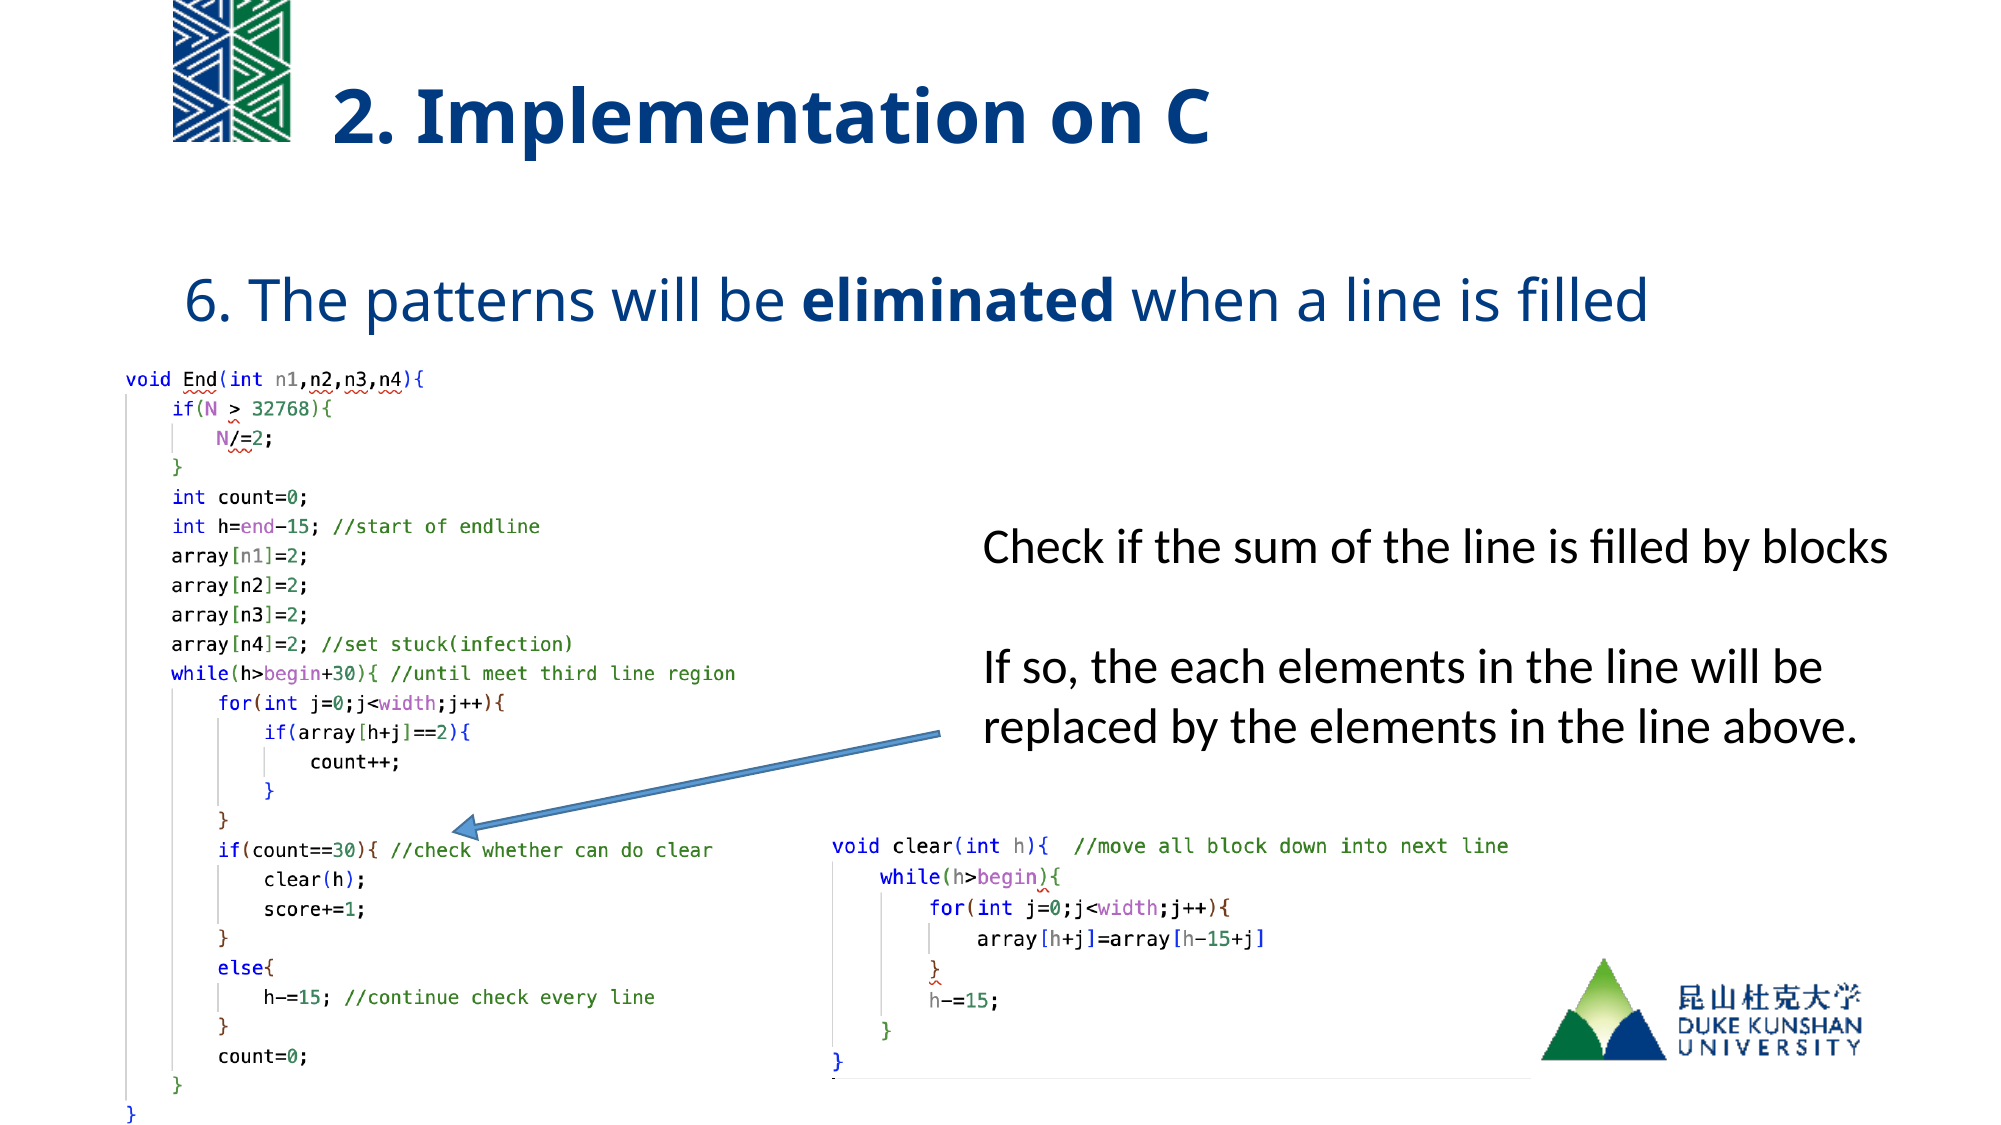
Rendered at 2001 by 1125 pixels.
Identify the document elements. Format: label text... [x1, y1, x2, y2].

title 2. Implementation on C [317, 45, 1883, 136]
picture [173, 0, 292, 142]
picture [1540, 956, 1863, 1062]
text_box Check if the sum of the line is filled by blocks If so, the each elements in the line will be replaced by the elements in the line above. [968, 505, 1956, 761]
picture [816, 821, 1531, 1079]
text_box [771, 729, 941, 772]
picture [119, 354, 771, 1125]
list 6. The patterns will be eliminated when a line is filled [169, 263, 1831, 386]
